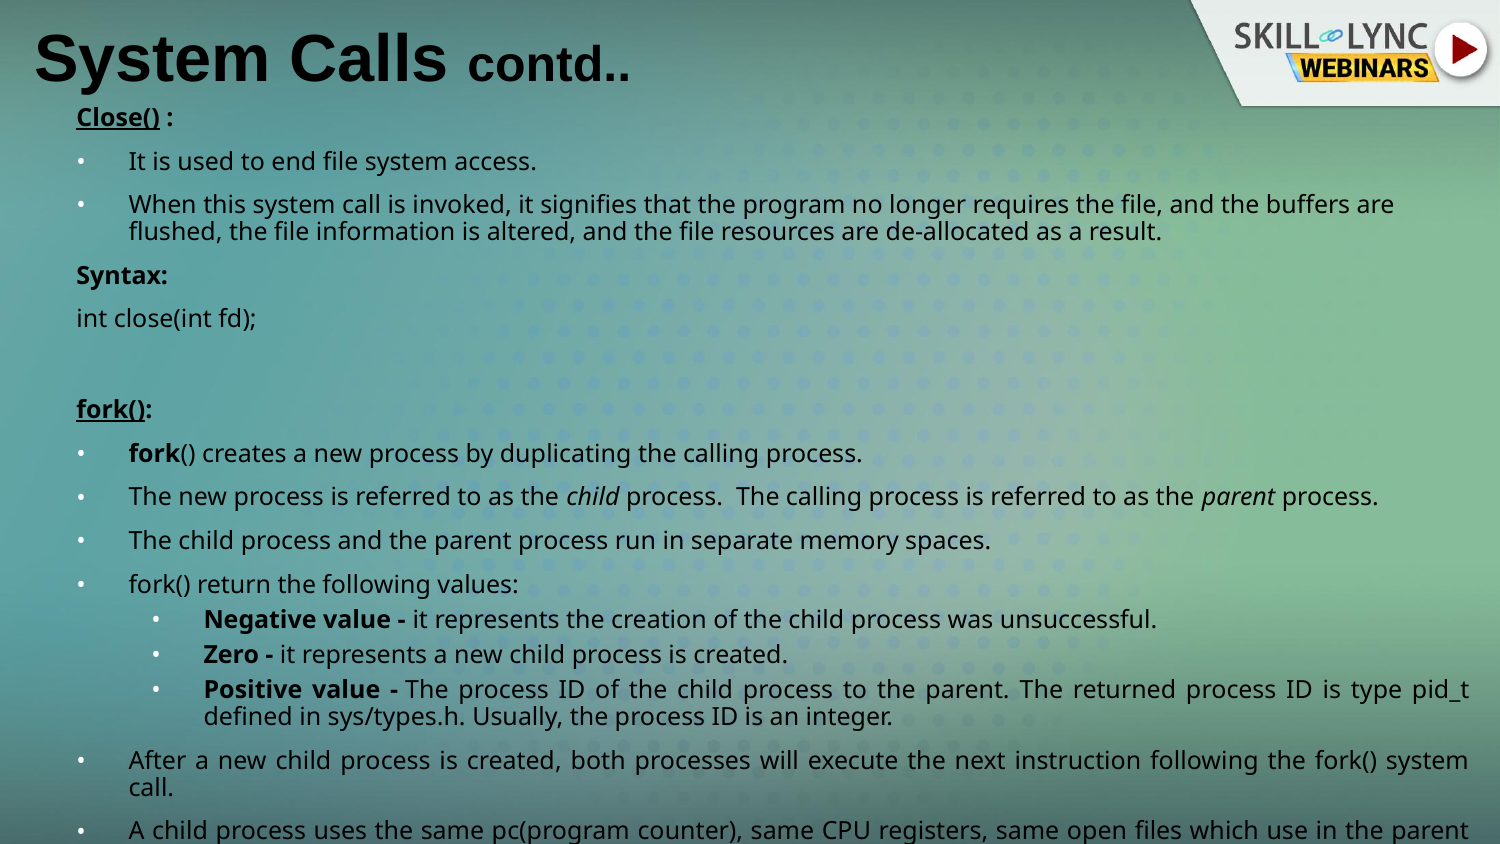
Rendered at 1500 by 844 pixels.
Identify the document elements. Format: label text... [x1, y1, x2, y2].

title System Calls contd.. [23, 0, 1317, 142]
picture [0, 0, 1500, 844]
list Close() : It is used to end file system access. When this system call is invoked, it signifies that the program no longer requires the file, and the buffers are flushed, the file information is altered, and the file resources are de-allocated as a result. Syntax: int close(int fd); fork(): fork() creates a new process by duplicating the calling process. The new process is referred to as the child process. The calling process is referred to as the parent process. The child process and the parent process run in separate memory spaces. fork() return the following values: Negative value - it represents the creation of the child process was unsuccessful. Zero - it represents a new child process is created. Positive value - The process ID of the child process to the parent. The returned process ID is type pid_t defined in sys/types.h. Usually, the process ID is an integer. After a new child process is created, both processes will execute the next instruction following the fork() system call. A child process uses the same pc(program counter), same CPU registers, same open files which use in the parent process. [42, 95, 1483, 749]
